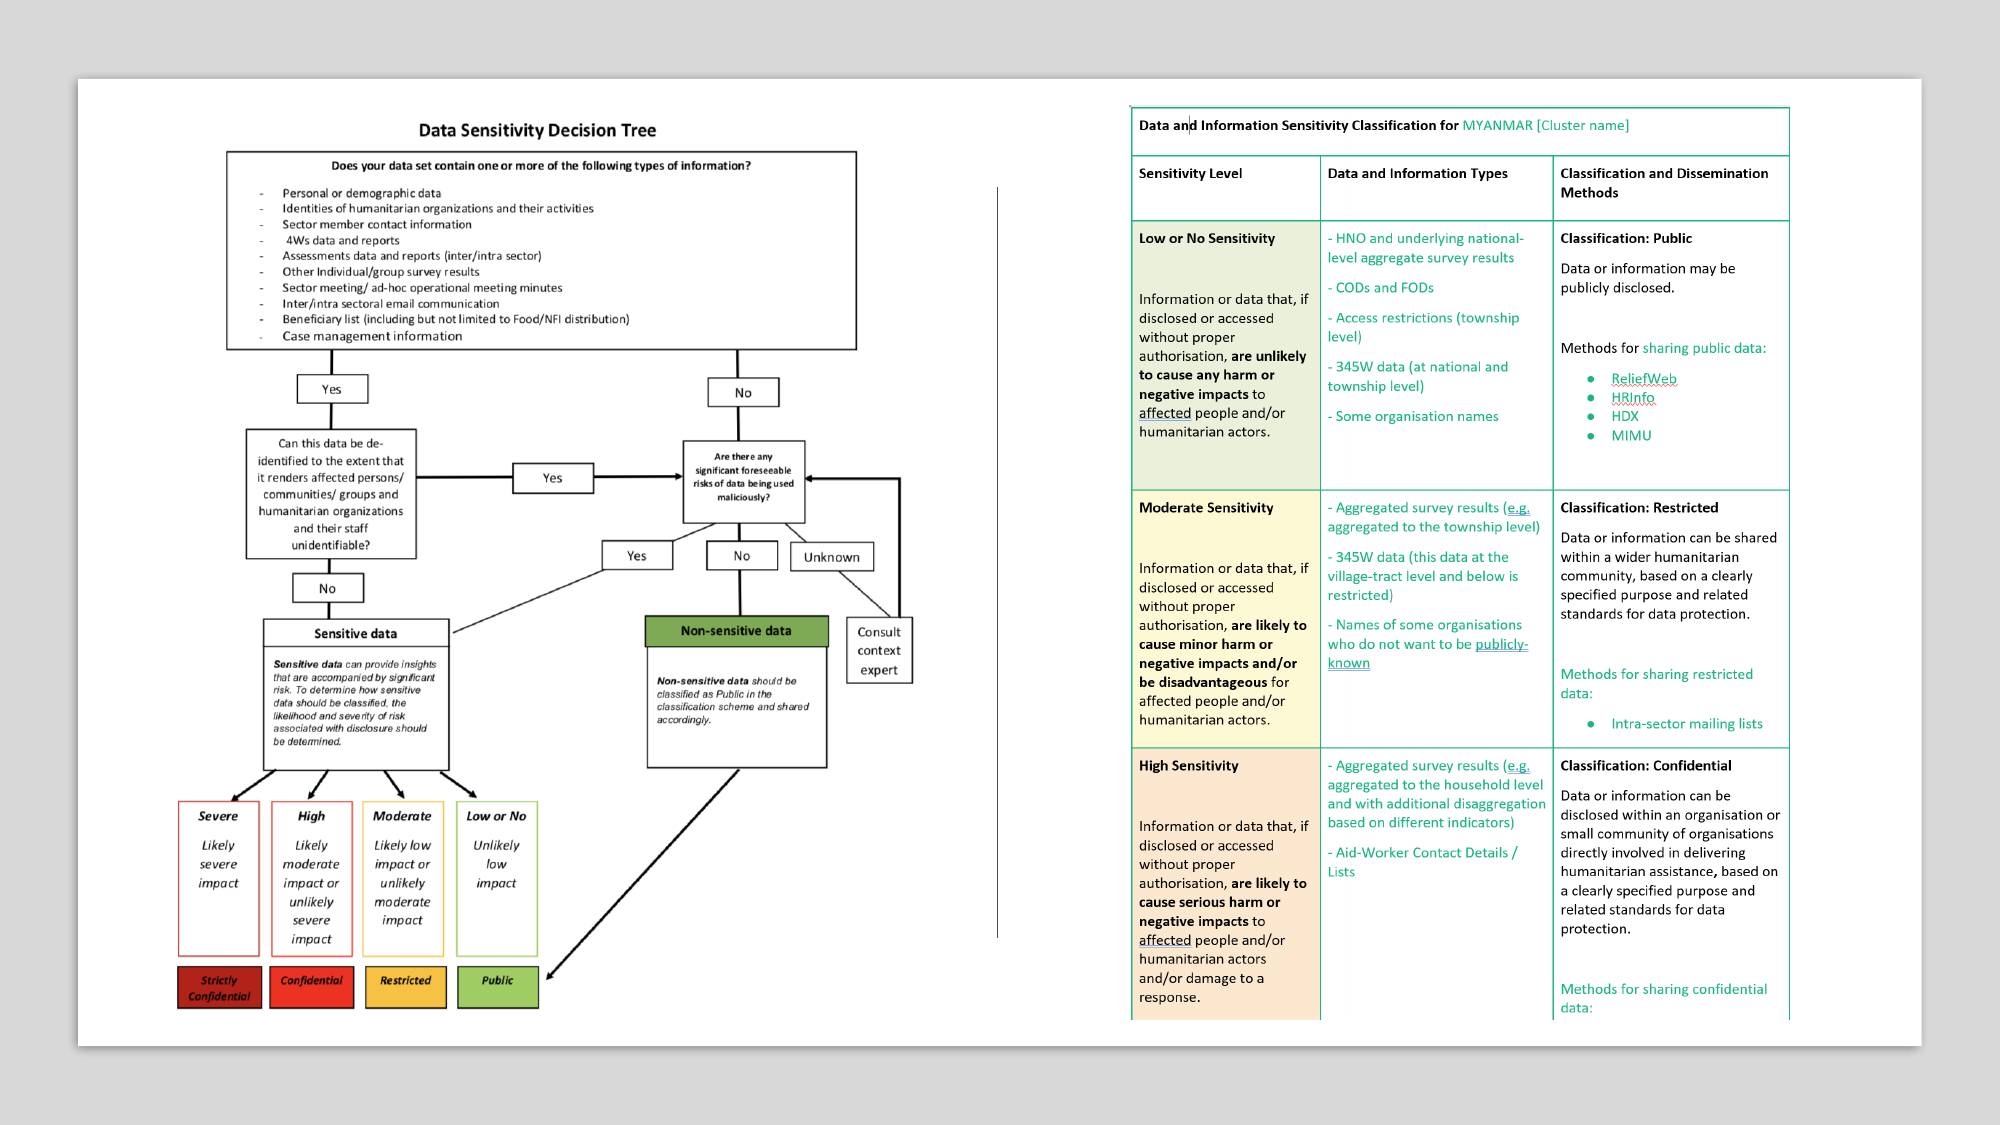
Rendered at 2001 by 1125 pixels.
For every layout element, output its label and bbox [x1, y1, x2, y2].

text_box [77, 78, 1923, 1047]
picture [163, 105, 916, 1020]
text_box [0, 0, 2000, 1125]
picture [1129, 105, 1790, 1020]
